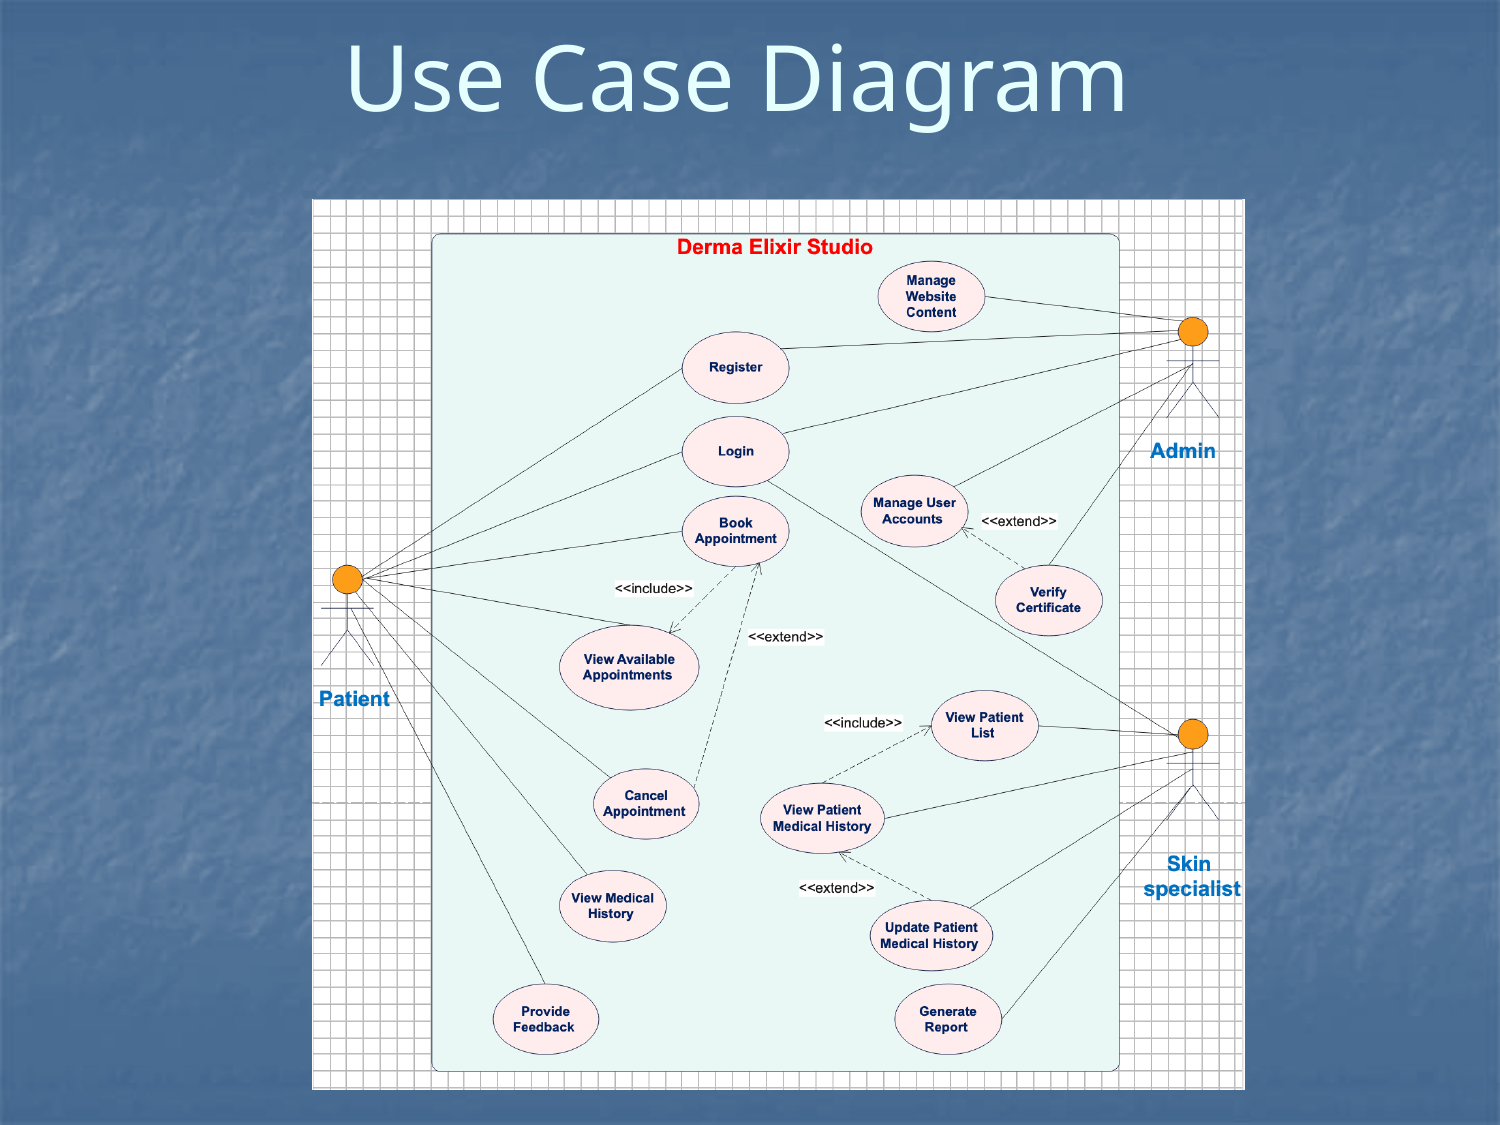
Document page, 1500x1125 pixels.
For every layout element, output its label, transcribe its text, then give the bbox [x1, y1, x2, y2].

title Use Case Diagram [99, 0, 1376, 151]
picture [312, 199, 1246, 1091]
